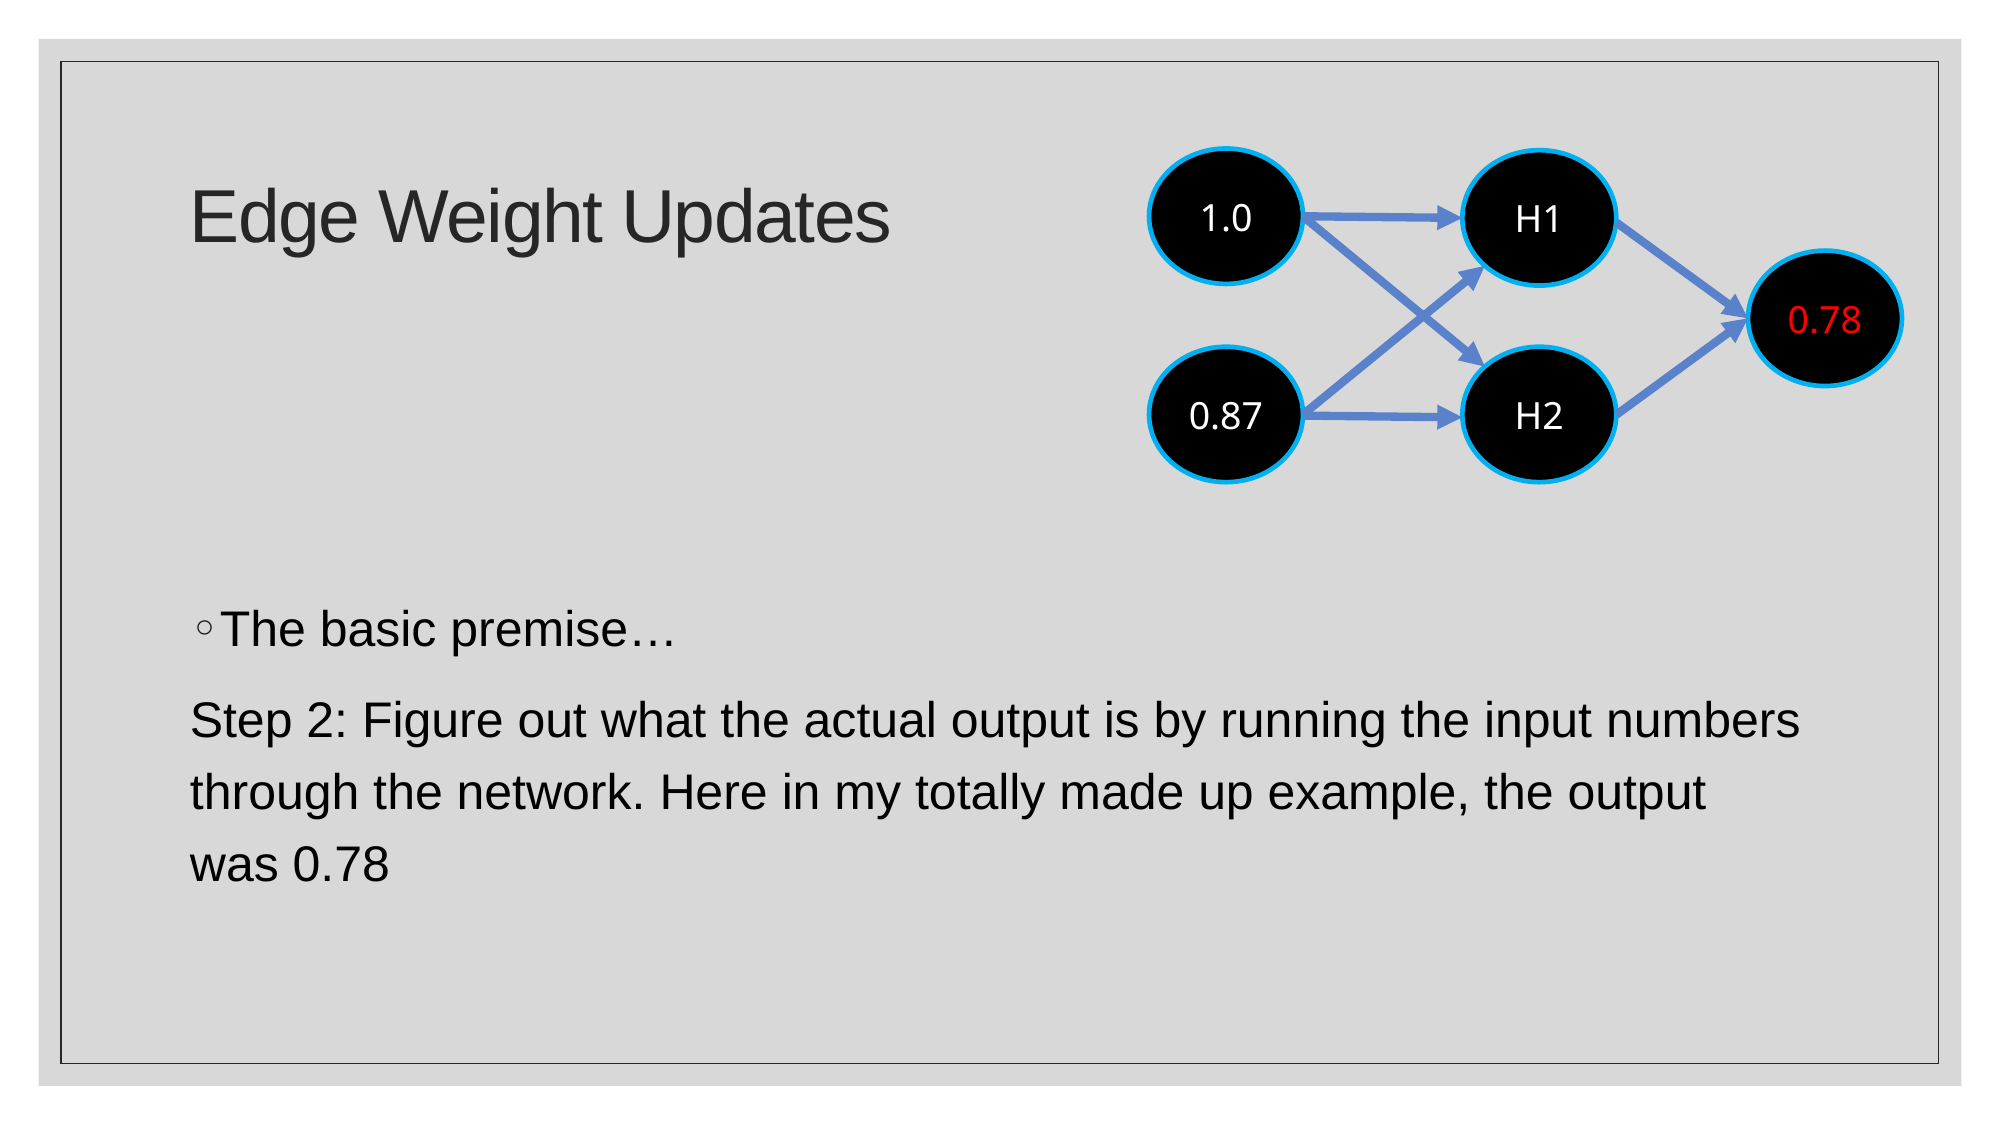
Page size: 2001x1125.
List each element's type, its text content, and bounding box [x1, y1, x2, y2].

text_box H1 [1461, 149, 1618, 287]
text_box 0.87 [1148, 345, 1304, 484]
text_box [1303, 265, 1485, 415]
text_box 1.0 [1148, 147, 1304, 285]
list The basic premise… Step 2: Figure out what the actual output is by running the input numbers through the network. Here in my totally made up example, the output was 0.78 [174, 577, 1825, 977]
text_box 0.78 [1753, 249, 1904, 388]
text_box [1616, 318, 1748, 415]
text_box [1303, 216, 1485, 262]
title Edge Weight Updates [174, 105, 1825, 331]
text_box H2 [1462, 345, 1617, 484]
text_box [1616, 222, 1748, 315]
